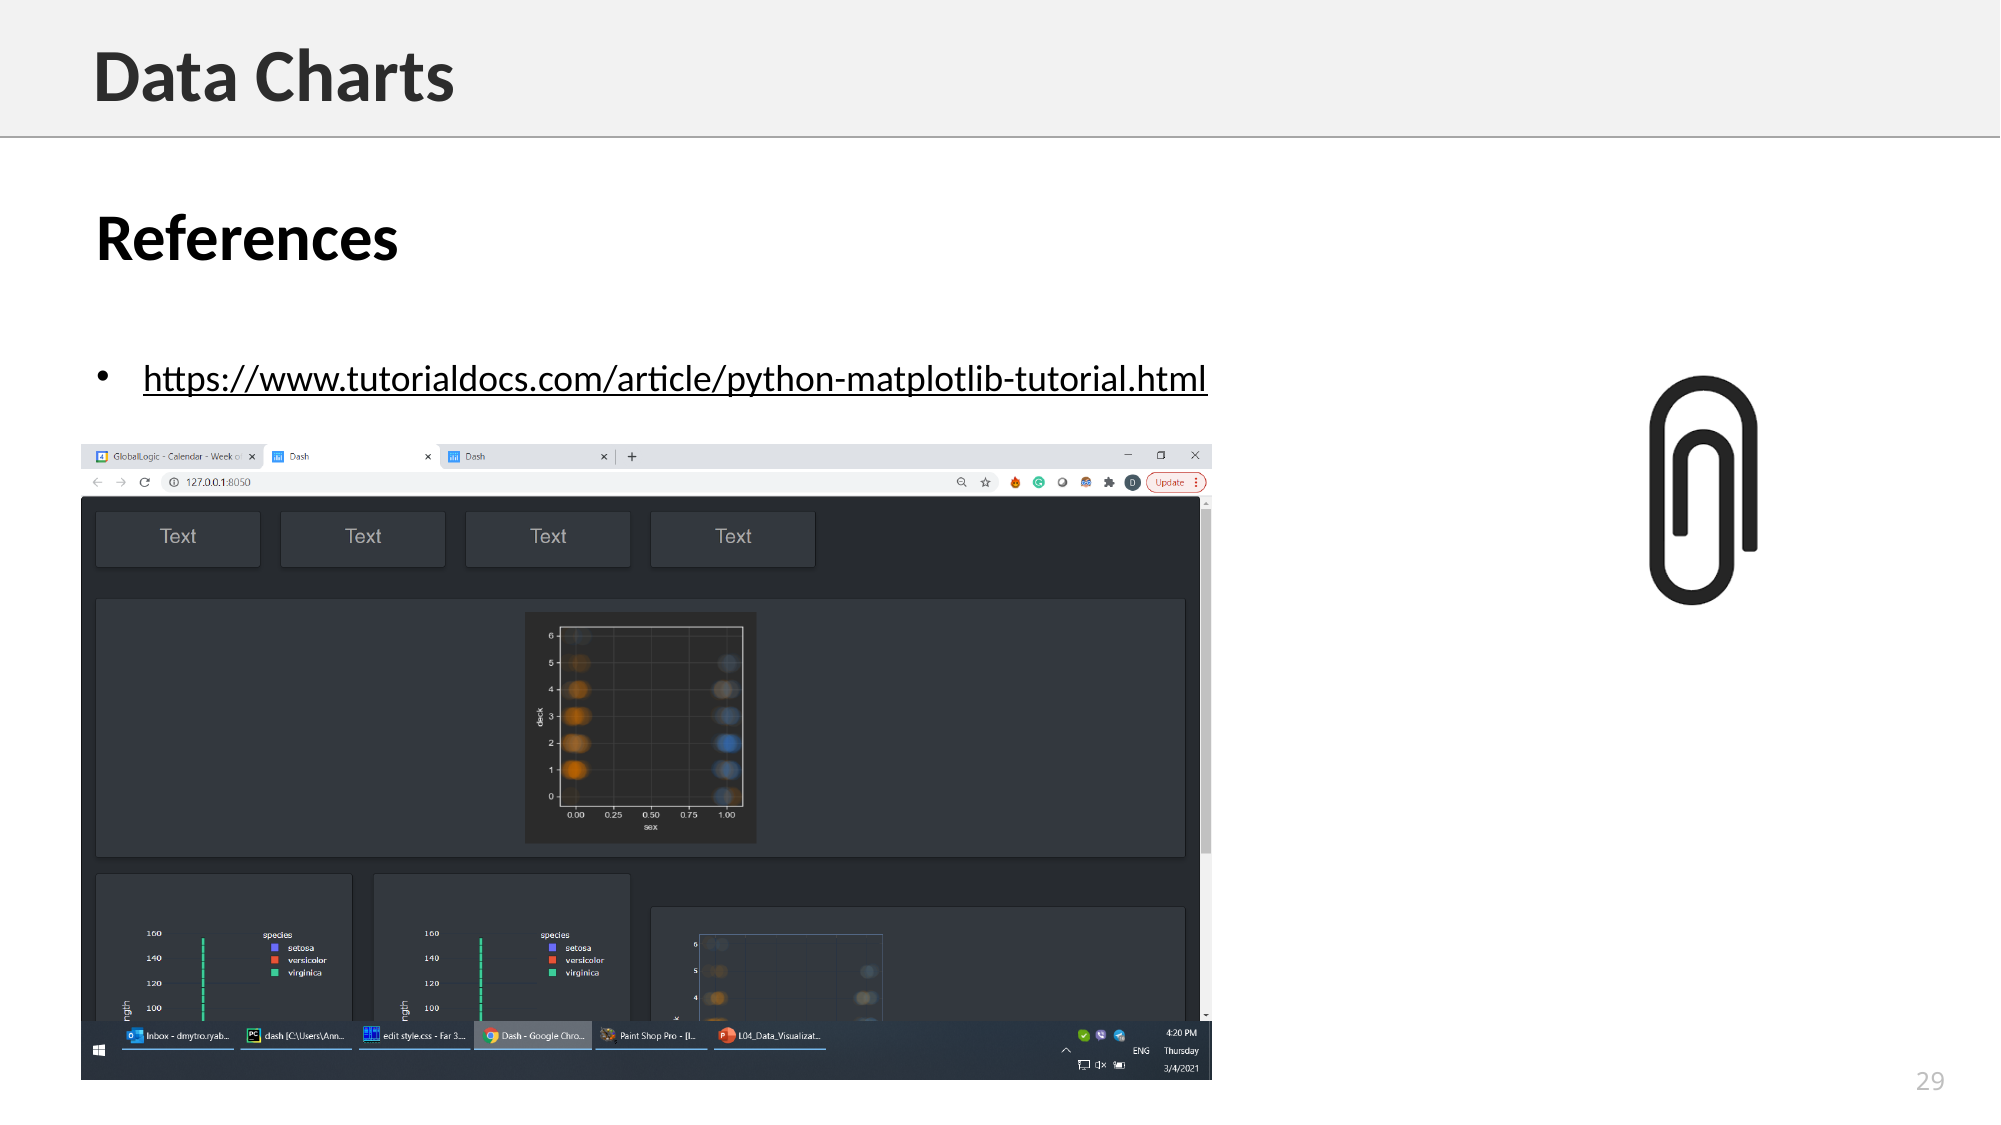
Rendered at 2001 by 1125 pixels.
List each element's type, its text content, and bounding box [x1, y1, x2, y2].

text_box References https://www.tutorialdocs.com/article/python-matplotlib-tutorial.html [81, 186, 1650, 531]
text_box Data Charts [78, 19, 1863, 124]
picture [1637, 370, 1770, 613]
picture [81, 444, 1212, 1081]
